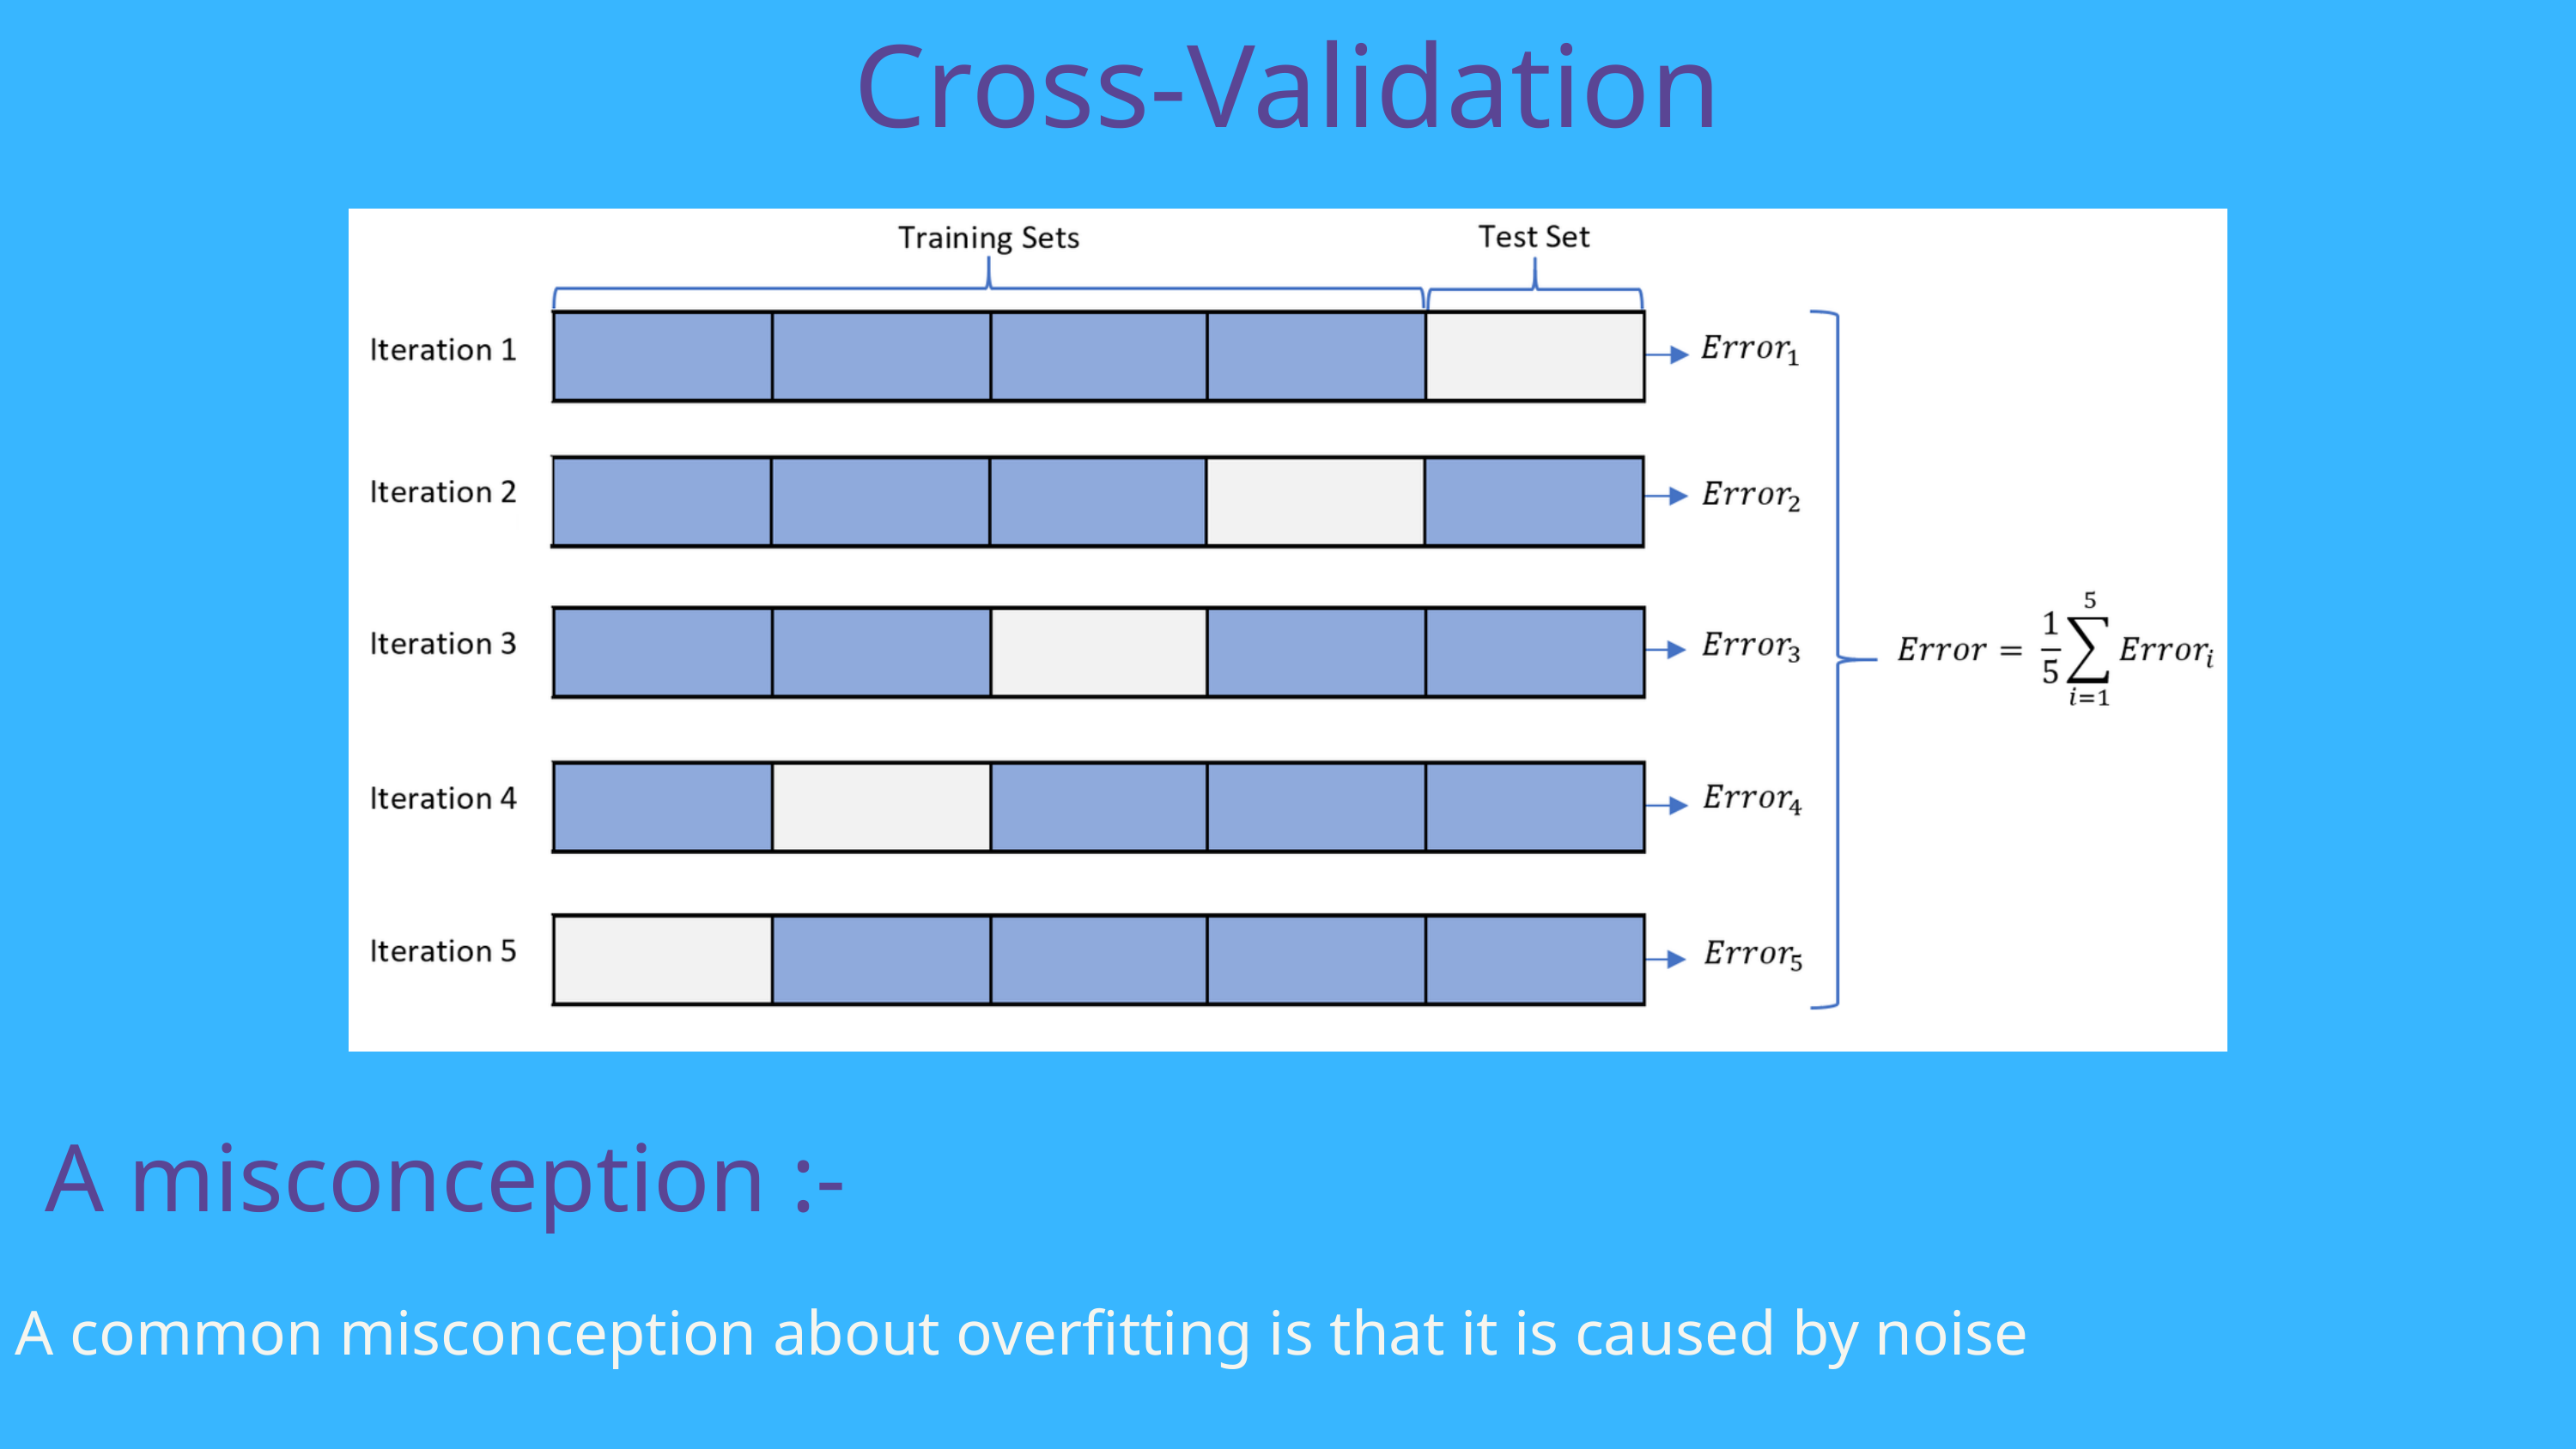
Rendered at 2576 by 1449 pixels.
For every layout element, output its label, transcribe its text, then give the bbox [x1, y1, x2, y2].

picture [349, 209, 2227, 1052]
text_box A misconception :- [0, 1100, 1385, 1231]
text_box Cross-Validation [804, 0, 1772, 151]
text_box A common misconception about overfitting is that it is caused by noise [0, 1282, 2226, 1449]
